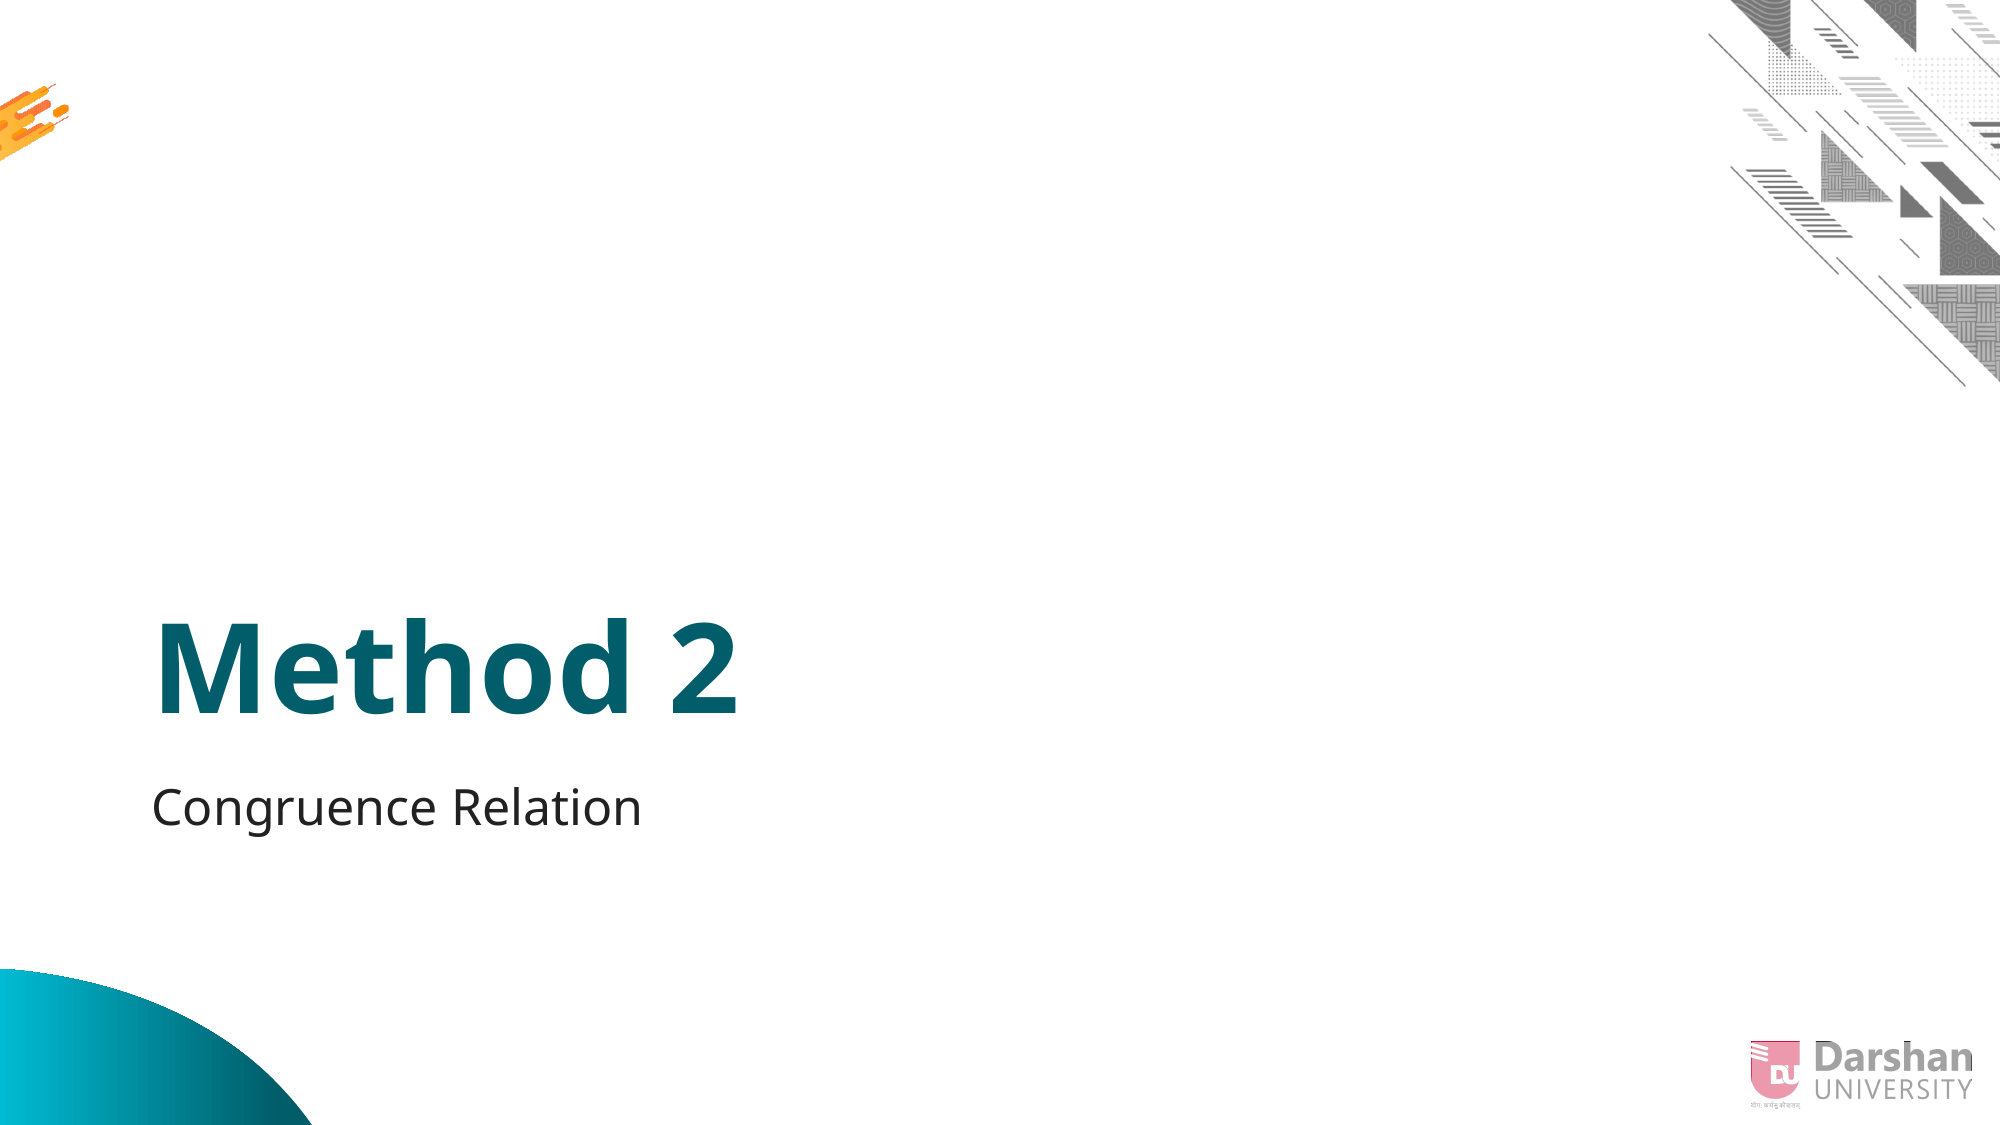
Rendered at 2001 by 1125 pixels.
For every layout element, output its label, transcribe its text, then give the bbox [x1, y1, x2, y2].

text_box 4 [1751, 1041, 1972, 1109]
picture [0, 65, 90, 193]
list Congruence Relation [136, 752, 1862, 999]
title Method 2 [136, 280, 1862, 749]
